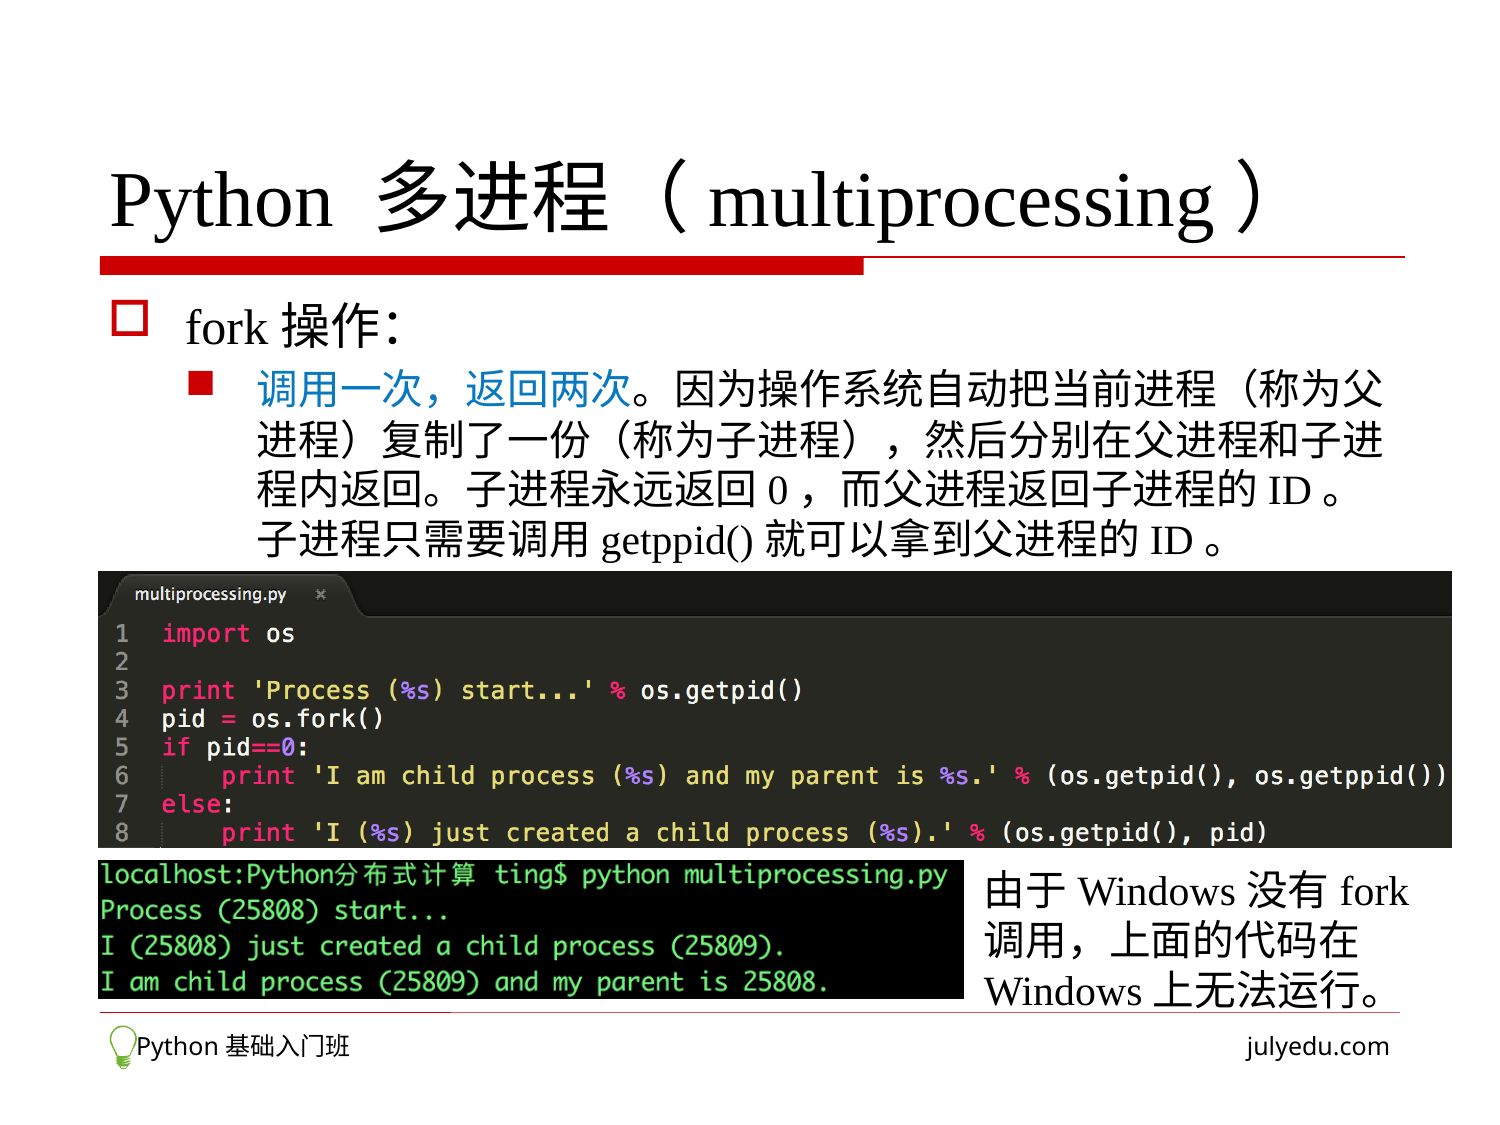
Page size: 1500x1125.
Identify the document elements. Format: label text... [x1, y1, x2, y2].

title Python 多进程（multiprocessing） [94, 50, 1407, 250]
picture [98, 571, 1452, 848]
slide_number Python基础入门班 [88, 1023, 414, 1102]
text_box fork操作： 调用一次，返回两次。因为操作系统自动把当前进程（称为父进程）复制了一份（称为子进程），然后分别在父进程和子进程内返回。子进程永远返回0，而父进程返回子进程的ID。子进程只需要调用getppid()就可以拿到父进程的ID。 [92, 287, 1406, 988]
slide_number julyedu.com [1080, 1023, 1406, 1102]
text_box 由于Windows没有fork调用，上面的代码在Windows上无法运行。 [891, 856, 1429, 1022]
picture [98, 860, 964, 999]
